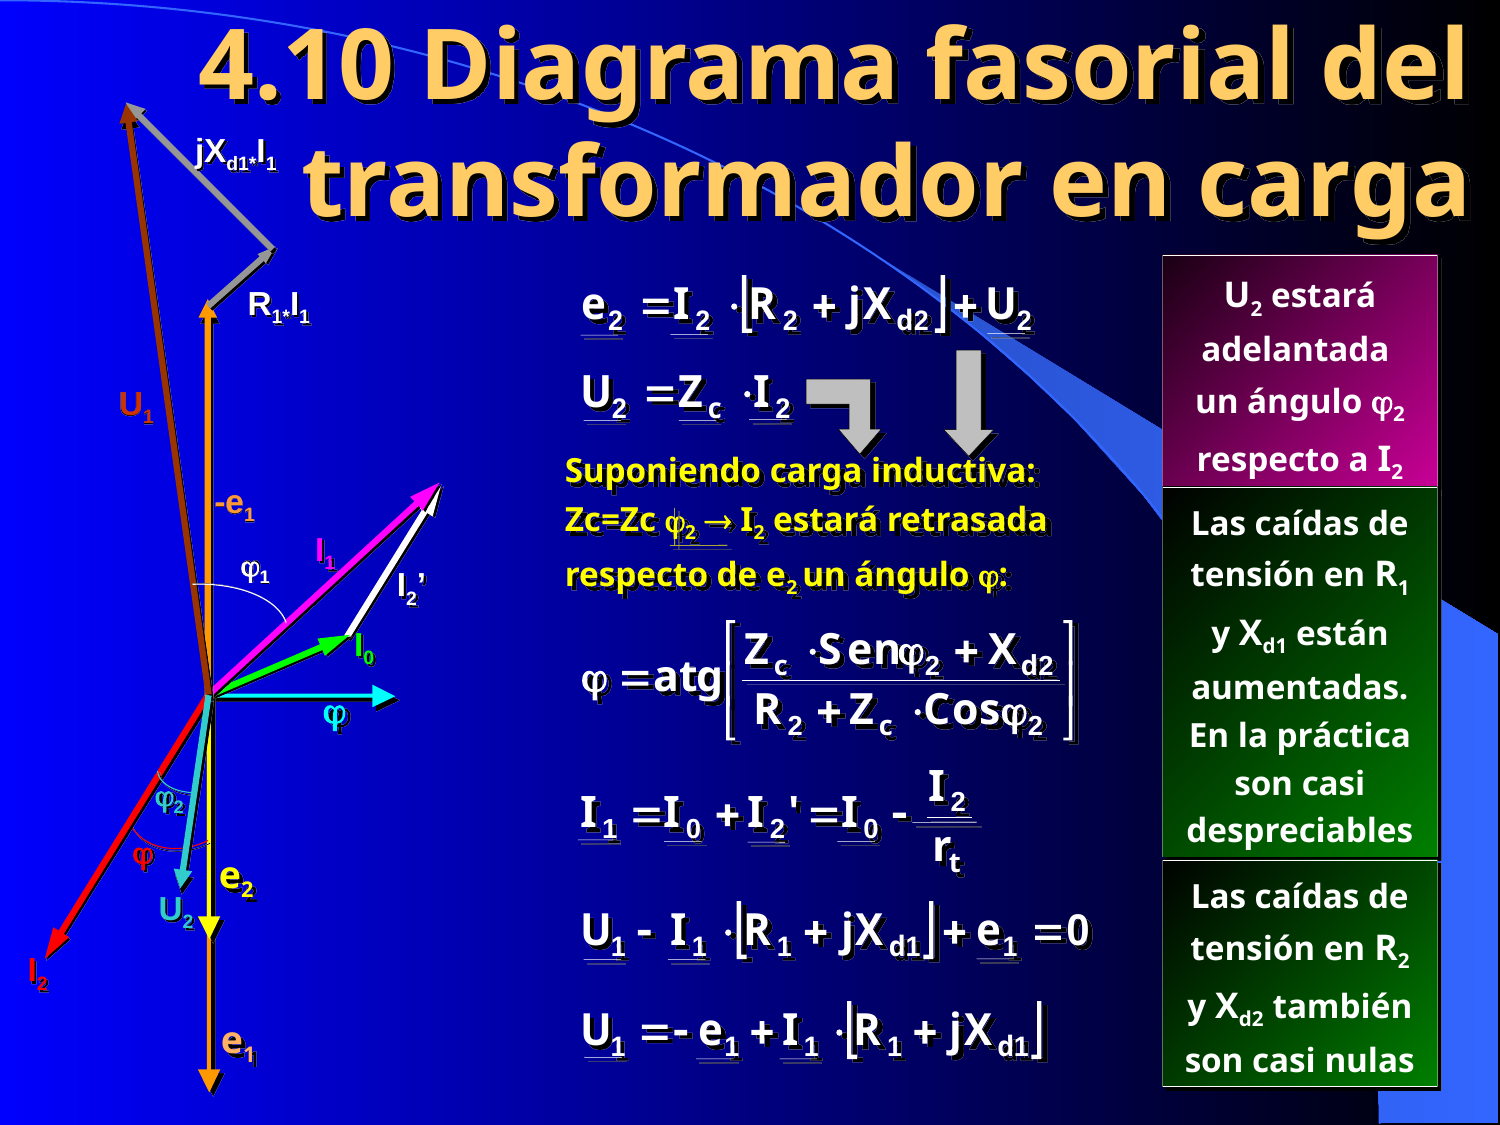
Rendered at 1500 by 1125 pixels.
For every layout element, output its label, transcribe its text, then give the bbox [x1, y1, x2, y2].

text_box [806, 349, 994, 438]
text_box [574, 274, 1036, 425]
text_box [549, 439, 1101, 600]
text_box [574, 756, 978, 881]
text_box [290, 482, 440, 695]
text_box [179, 704, 396, 1093]
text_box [283, 102, 329, 330]
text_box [138, 695, 213, 935]
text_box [574, 900, 1094, 963]
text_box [11, 696, 208, 997]
text_box Las caídas de tensión en R1 y Xd1 están aumentadas. En la práctica son casi despreciables [1162, 486, 1438, 857]
text_box U2 estará adelantada un ángulo 2 respecto a I2 [1162, 254, 1438, 486]
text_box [99, 103, 286, 695]
picture [574, 612, 1086, 748]
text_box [574, 1000, 1044, 1063]
title 4.10 Diagrama fasorial del transformador en carga [12, 24, 1488, 213]
text_box Las caídas de tensión en R2 y Xd2 también son casi nulas [1162, 859, 1438, 1087]
